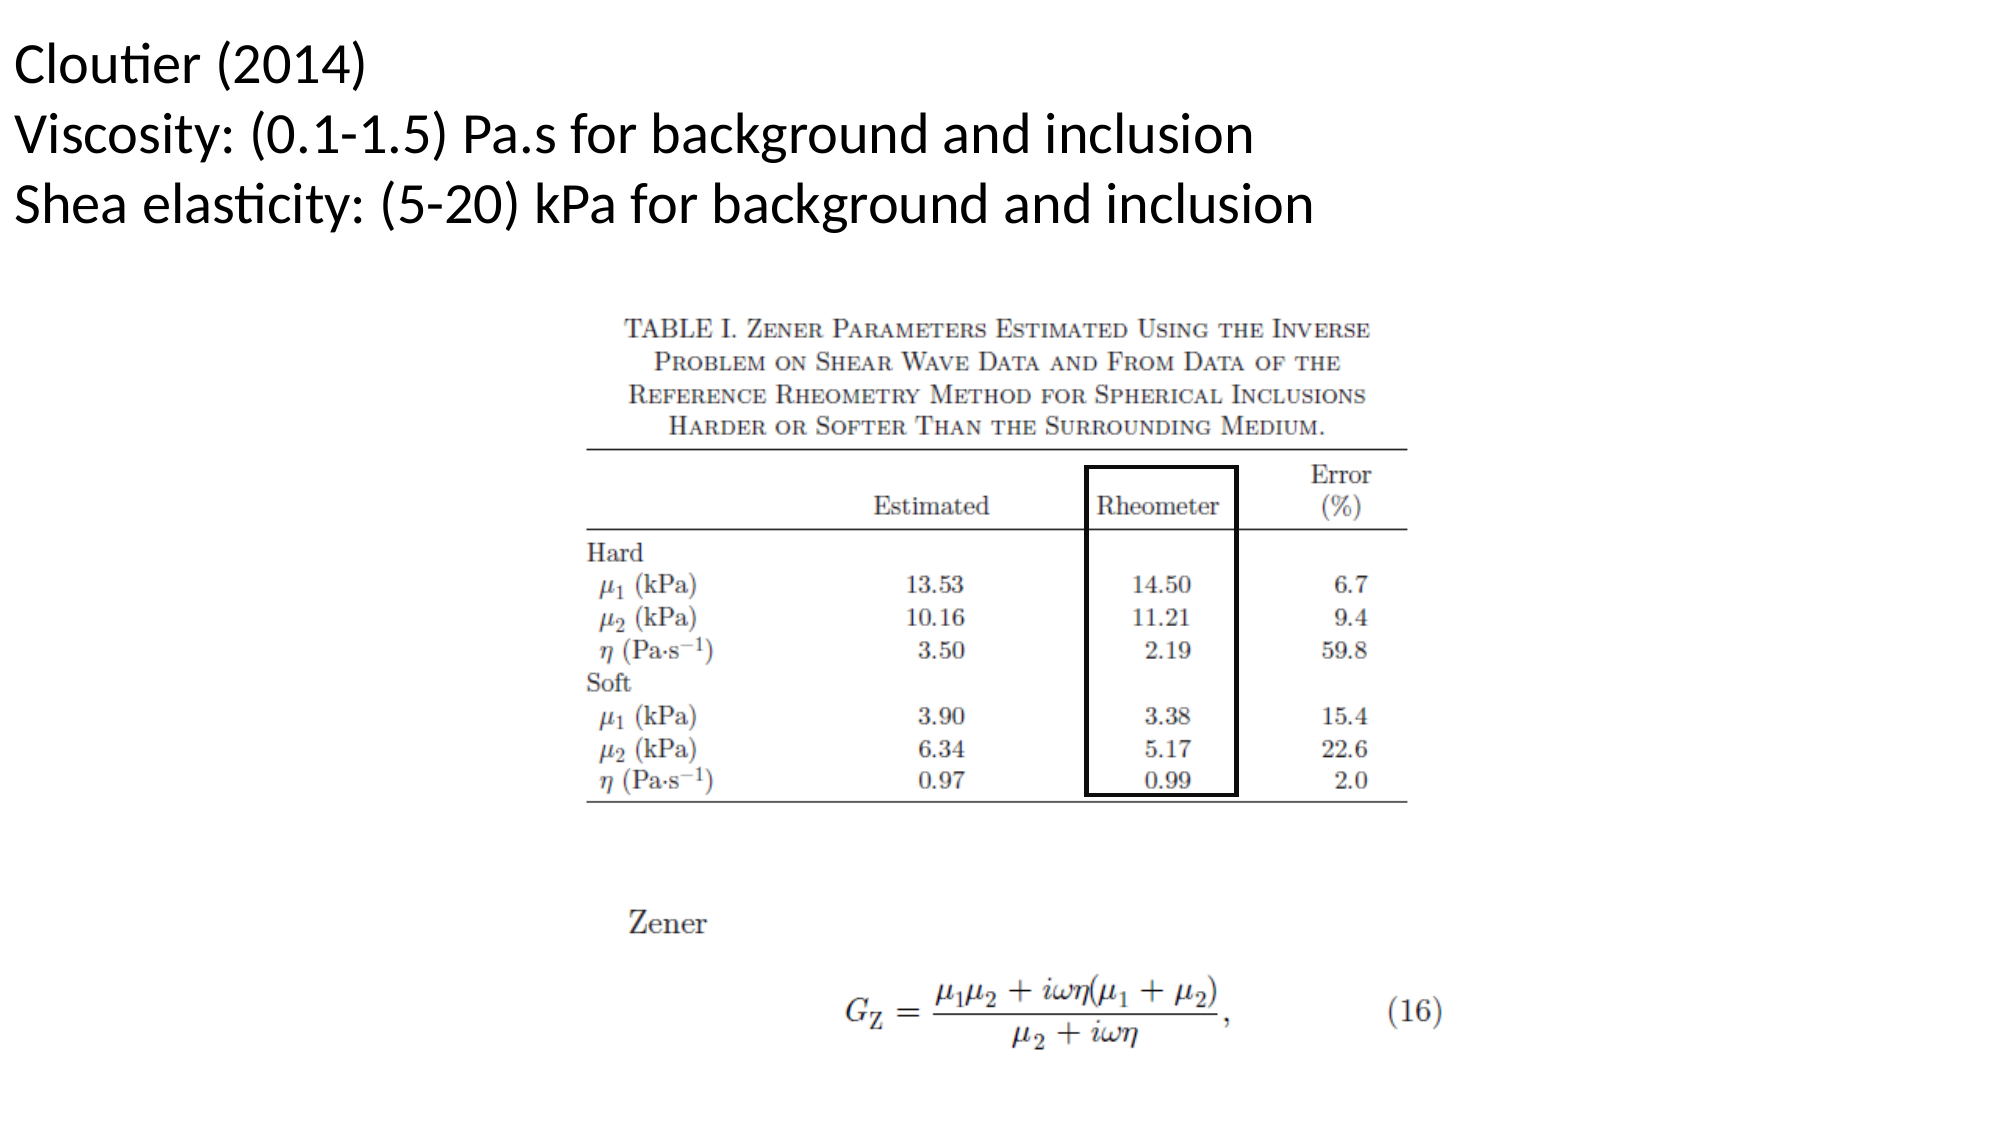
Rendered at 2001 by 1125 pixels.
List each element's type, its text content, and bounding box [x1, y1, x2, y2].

picture [619, 888, 1479, 1078]
picture [568, 283, 1428, 850]
text_box Cloutier (2014) Viscosity: (0.1-1.5) Pa.s for background and inclusion Shea elasticity: (5-20) kPa for background and inclusion [0, 18, 1376, 243]
